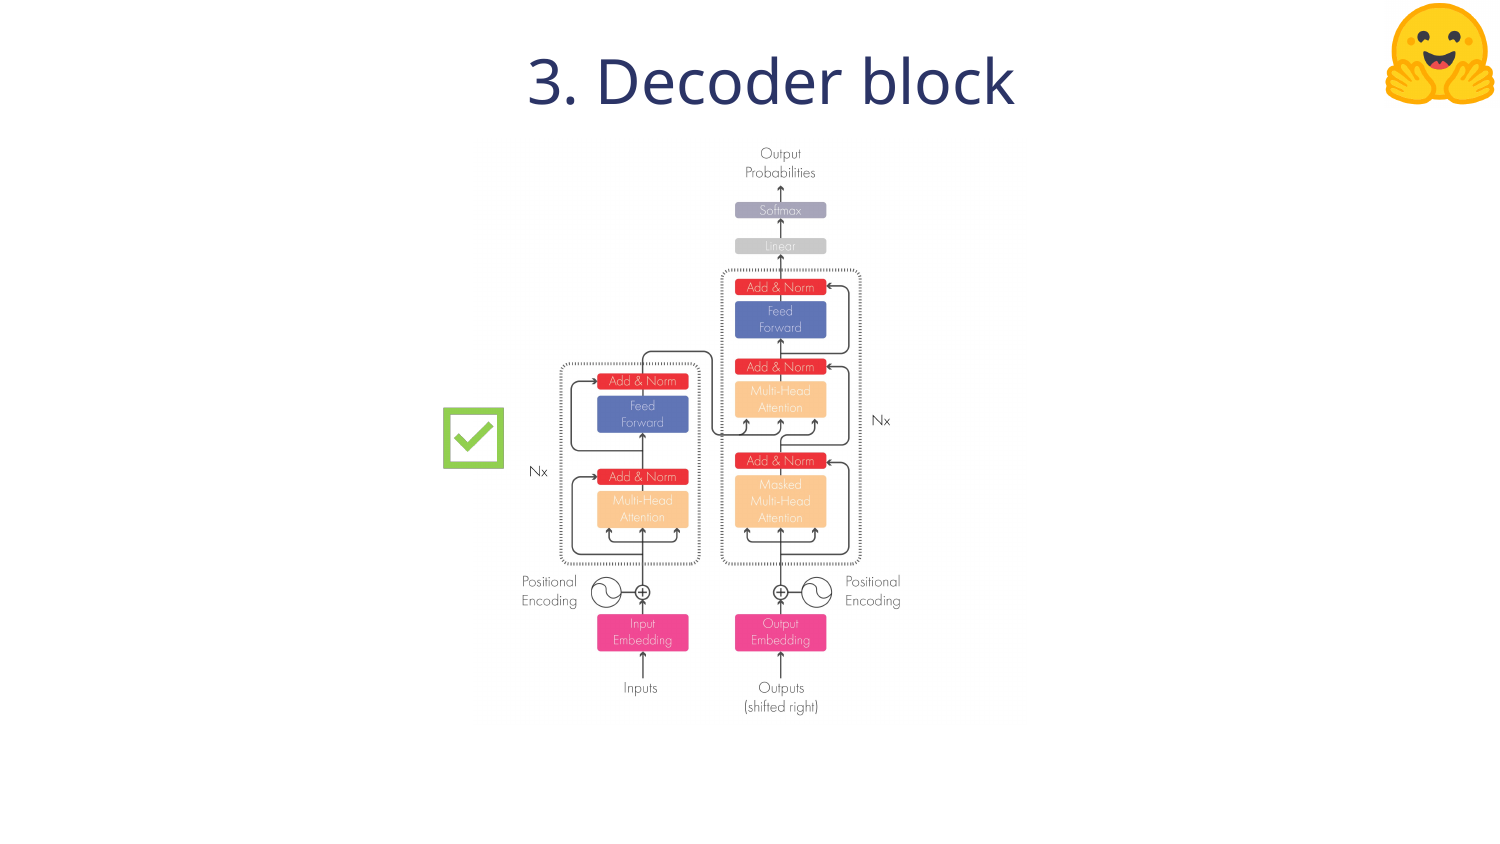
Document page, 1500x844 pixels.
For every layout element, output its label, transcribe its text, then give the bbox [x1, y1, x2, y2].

picture [419, 138, 1027, 725]
picture [1384, 0, 1500, 108]
title 3. Decoder block [98, 27, 1445, 152]
